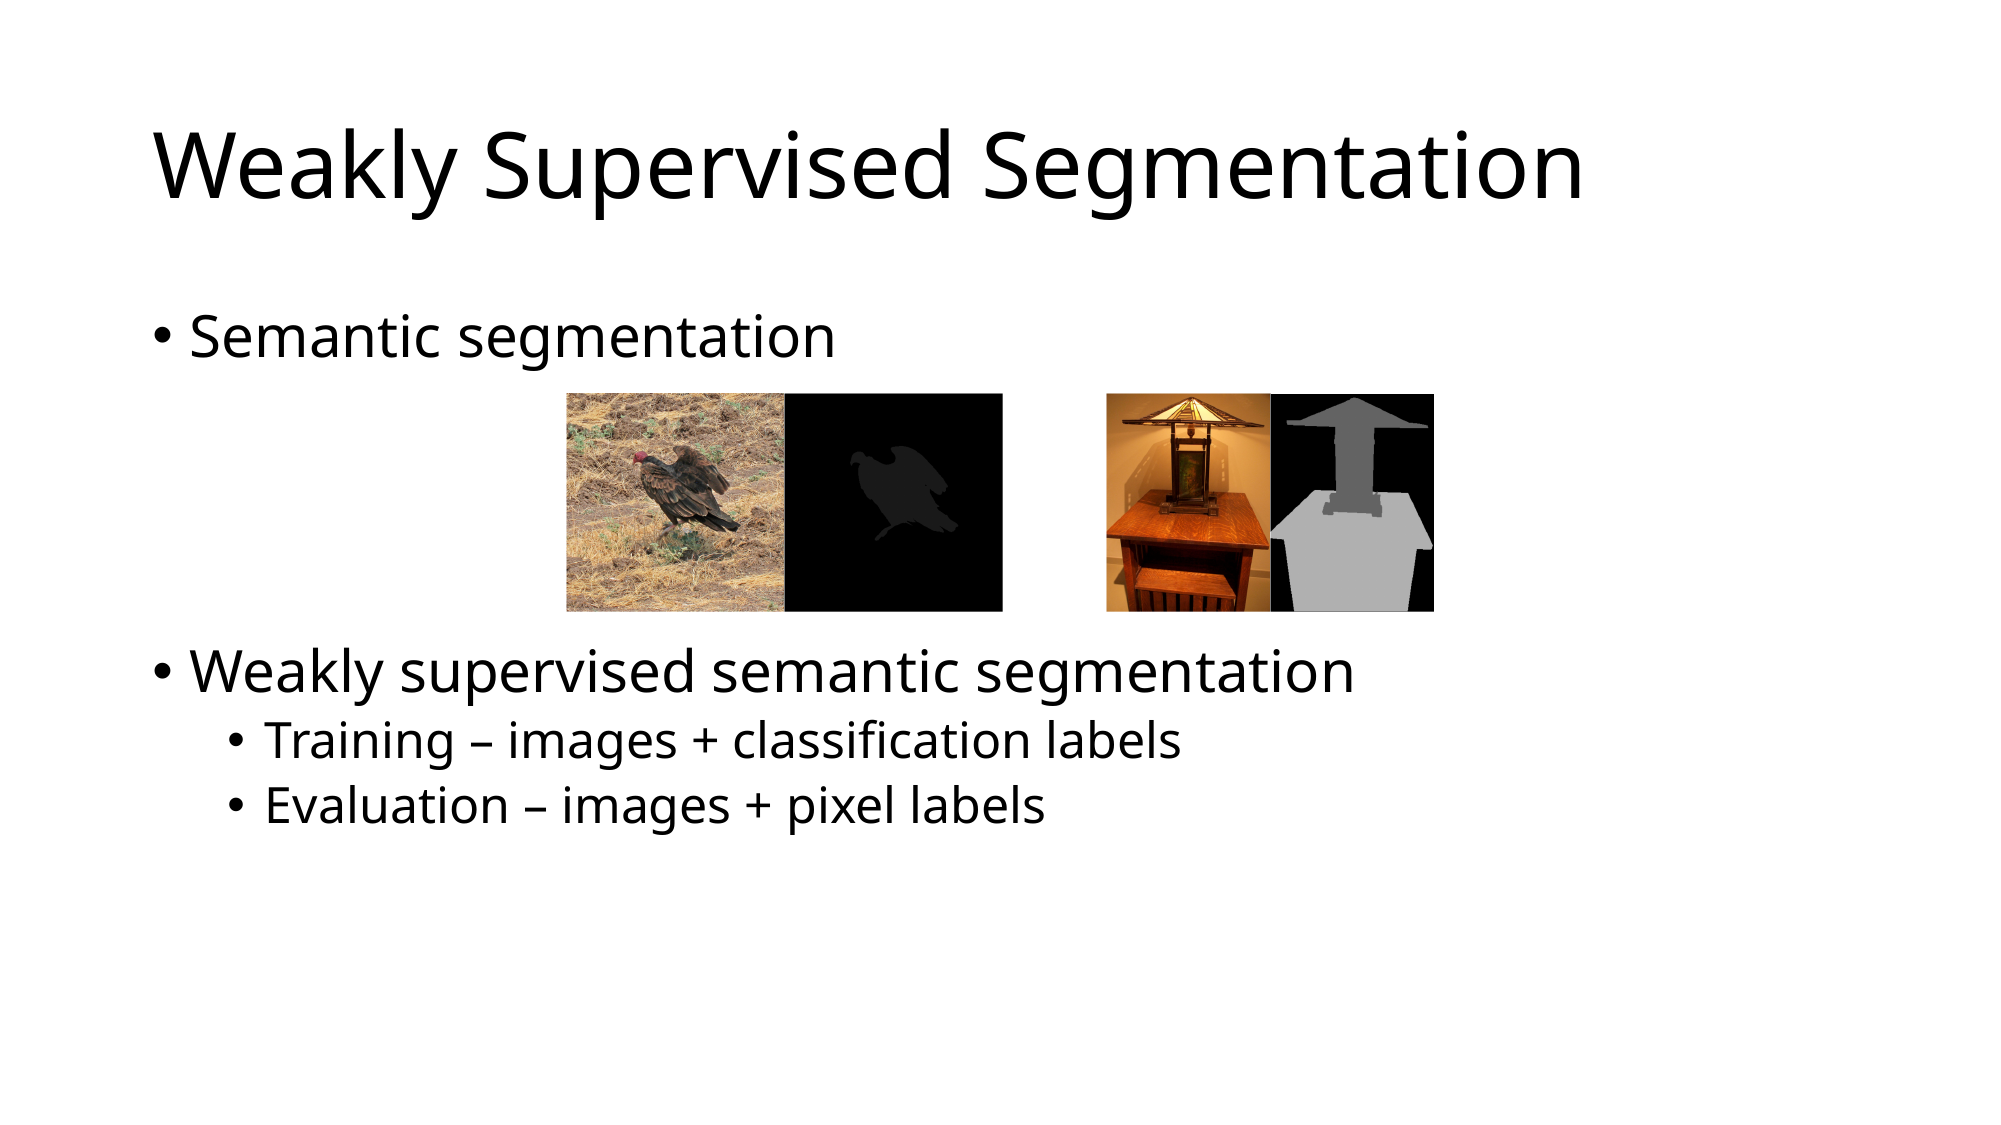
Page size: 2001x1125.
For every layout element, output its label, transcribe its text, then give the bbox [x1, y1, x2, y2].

title Weakly Supervised Segmentation [137, 59, 1863, 278]
list Semantic segmentation Weakly supervised semantic segmentation Training – images + classification labels Evaluation – images + pixel labels [137, 299, 1863, 1014]
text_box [566, 393, 1434, 612]
